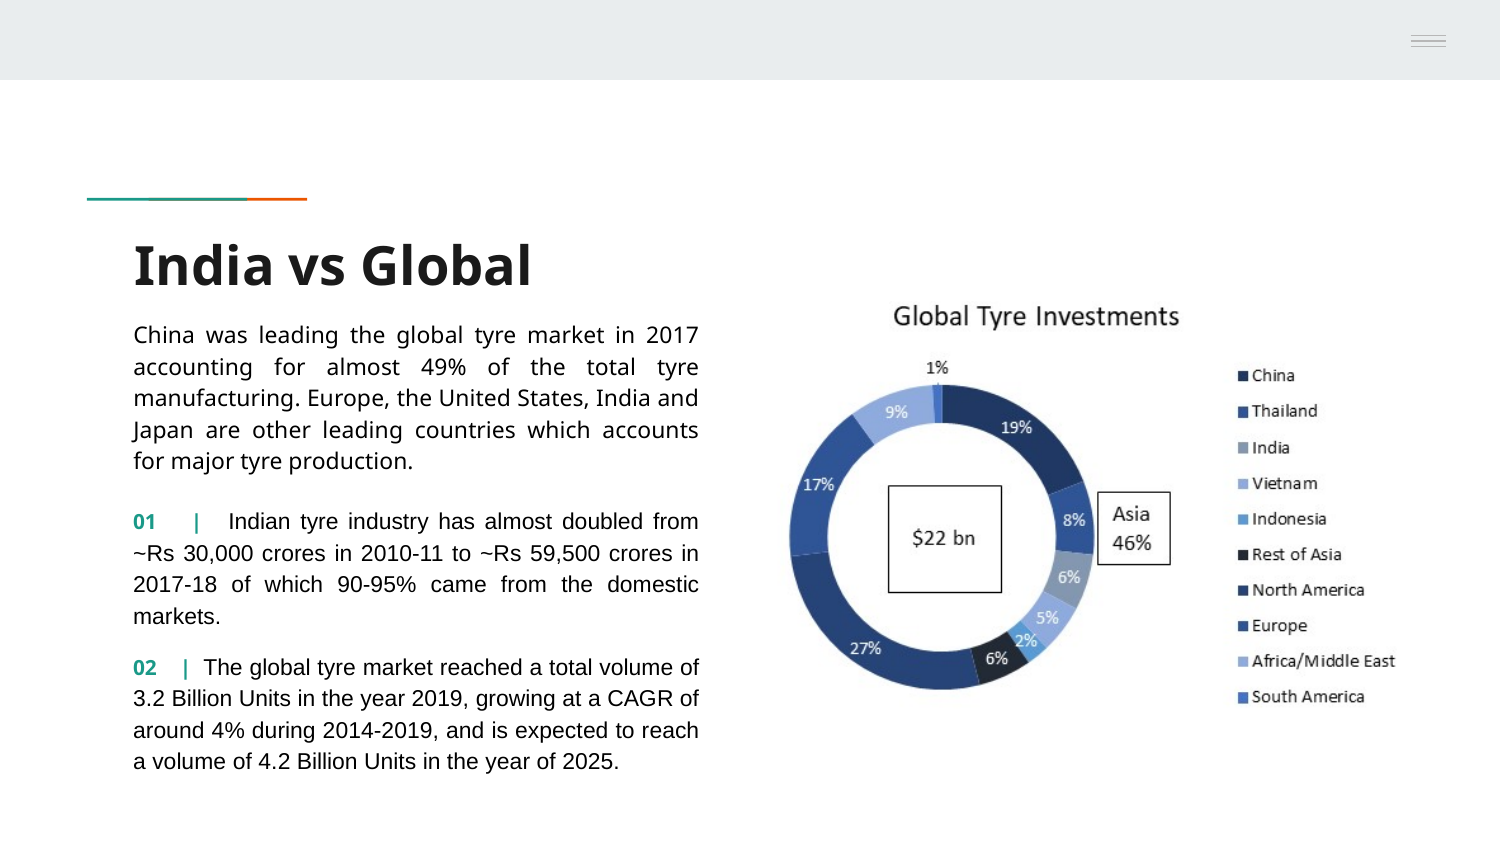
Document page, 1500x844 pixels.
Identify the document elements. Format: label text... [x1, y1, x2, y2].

text_box 02 | The global tyre market reached a total volume of 3.2 Billion Units in the year 2019, growing at a CAGR of around 4% during 2014-2019, and is expected to reach a volume of 4.2 Billion Units in the year of 2025. [118, 633, 715, 677]
picture [761, 280, 1417, 738]
title India vs Global [119, 216, 717, 310]
text_box 01 | Indian tyre industry has almost doubled from ~Rs 30,000 crores in 2010-11 to ~Rs 59,500 crores in 2017-18 of which 90-95% came from the domestic markets. [118, 487, 715, 531]
list China was leading the global tyre market in 2017 accounting for almost 49% of the total tyre manufacturing. Europe, the United States, India and Japan are other leading countries which accounts for major tyre production. [118, 301, 715, 442]
